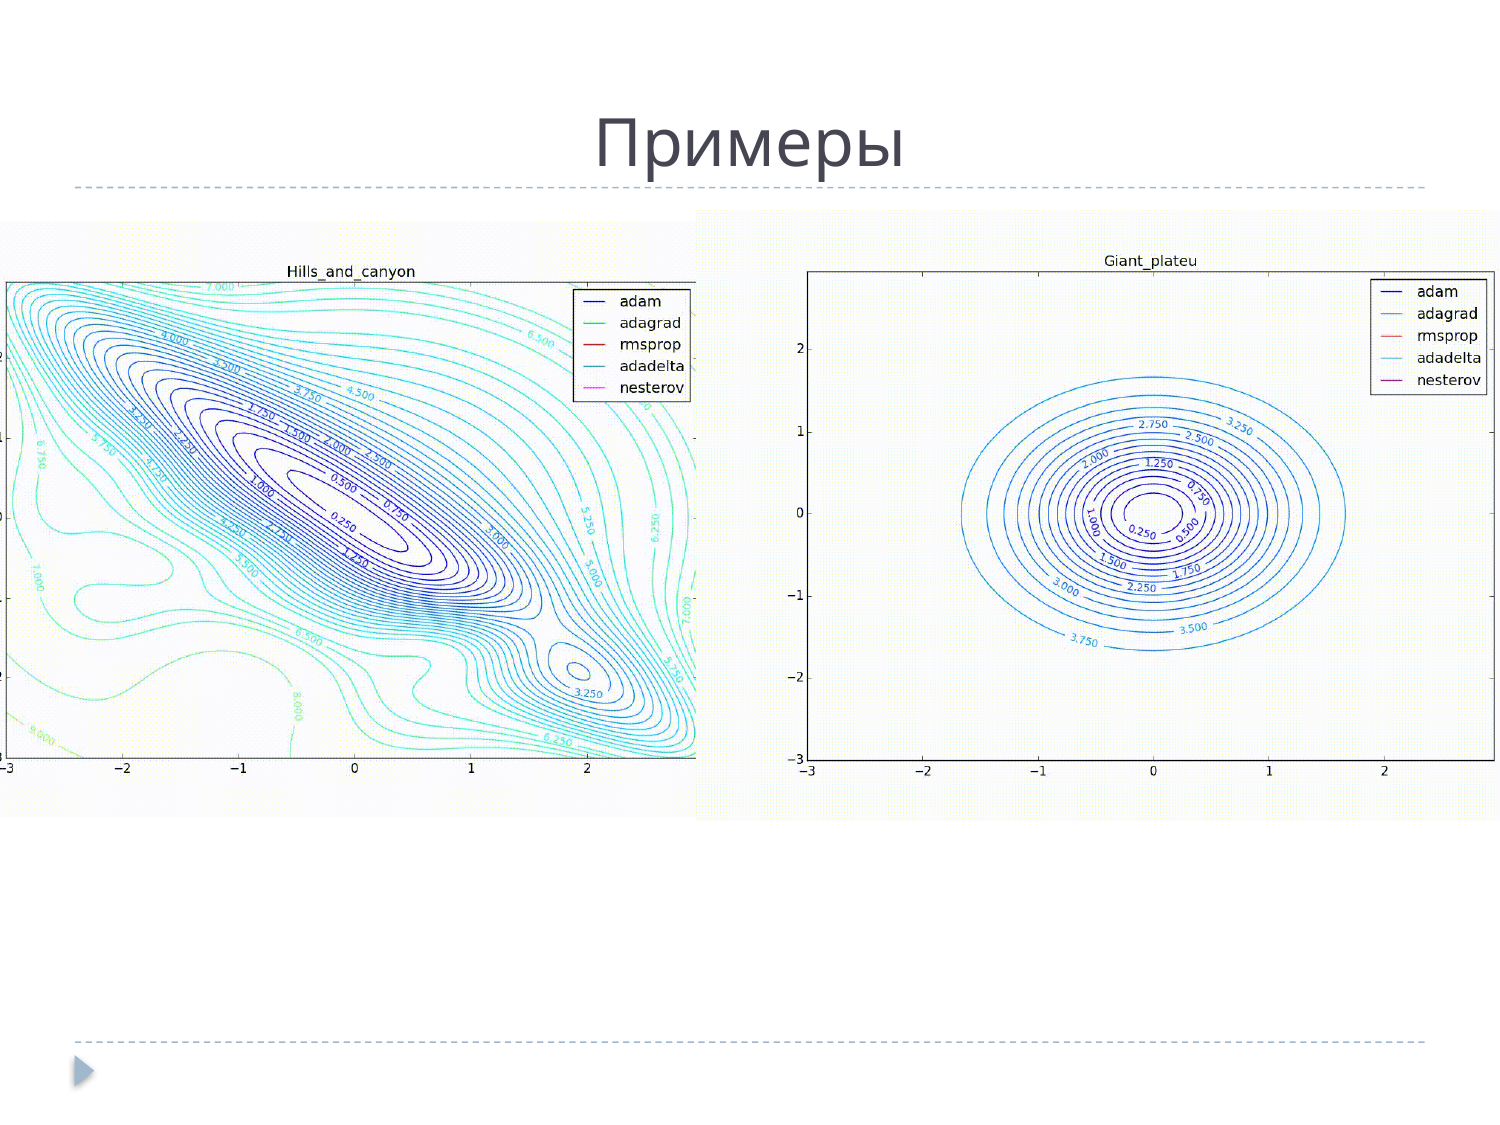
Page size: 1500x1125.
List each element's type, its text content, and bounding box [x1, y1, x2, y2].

title Примеры [75, 24, 1425, 188]
picture [0, 210, 1500, 821]
